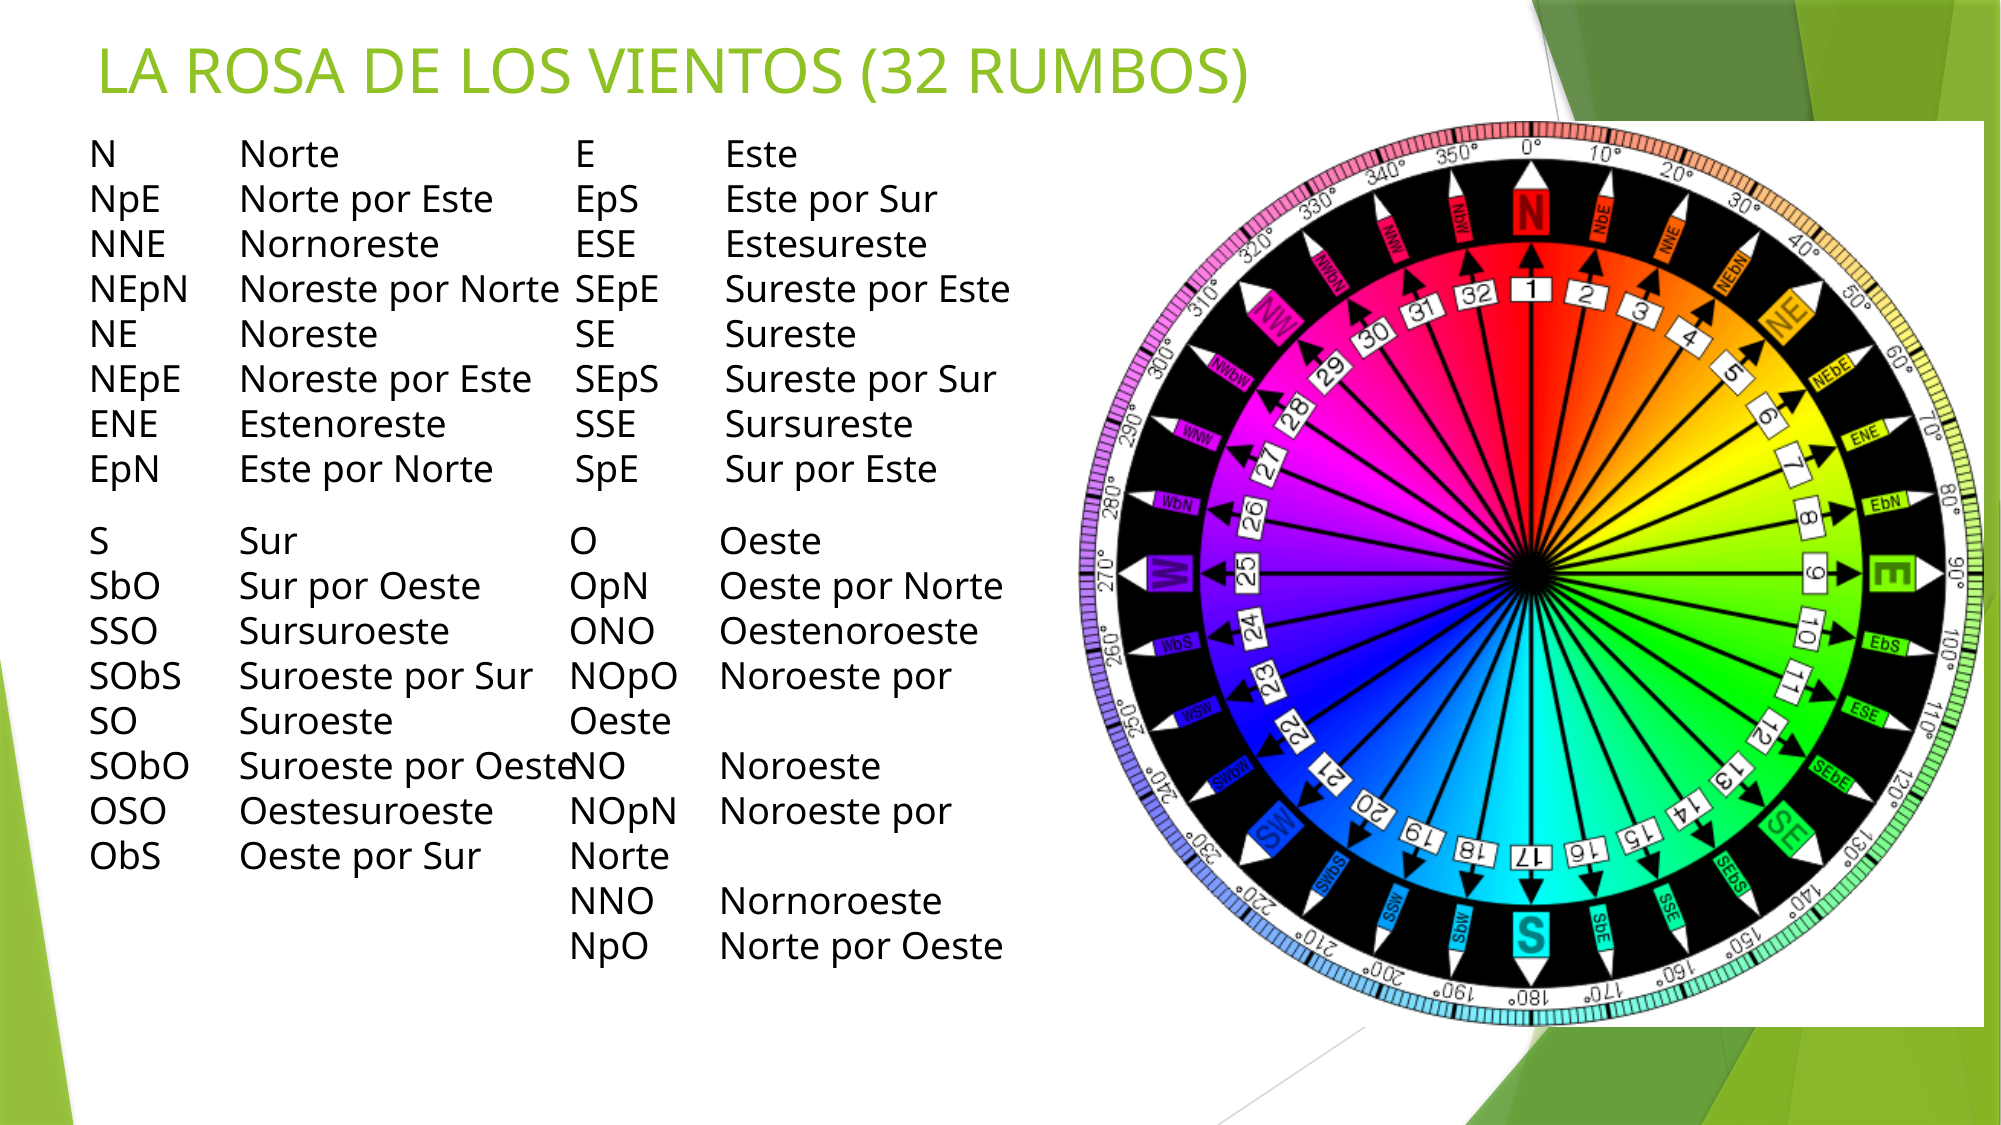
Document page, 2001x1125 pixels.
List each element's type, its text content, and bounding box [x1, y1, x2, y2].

title LA ROSA DE LOS VIENTOS (32 RUMBOS) [81, 23, 1284, 122]
text_box N Norte NpE Norte por Este NNE Nornoreste NEpN Noreste por Norte NE Noreste NEpE Noreste por Este ENE Estenoreste EpN Este por Norte [73, 122, 593, 498]
picture [1078, 121, 1984, 1027]
text_box E Este EpS Este por Sur ESE Estesureste SEpE Sureste por Este SE Sureste SEpS Sureste por Sur SSE Sursureste SpE Sur por Este [593, 122, 1038, 498]
text_box O Oeste OpN Oeste por Norte ONO Oestenoroeste NOpO Noroeste por Oeste NO Noroeste NOpN Noroeste por Norte NNO Nornoroeste NpO Norte por Oeste [554, 509, 1070, 975]
text_box S Sur SbO Sur por Oeste SSO Sursuroeste SObS Suroeste por Sur SO Suroeste SObO Suroeste por Oeste OSO Oestesuroeste ObS Oeste por Sur [73, 509, 554, 885]
